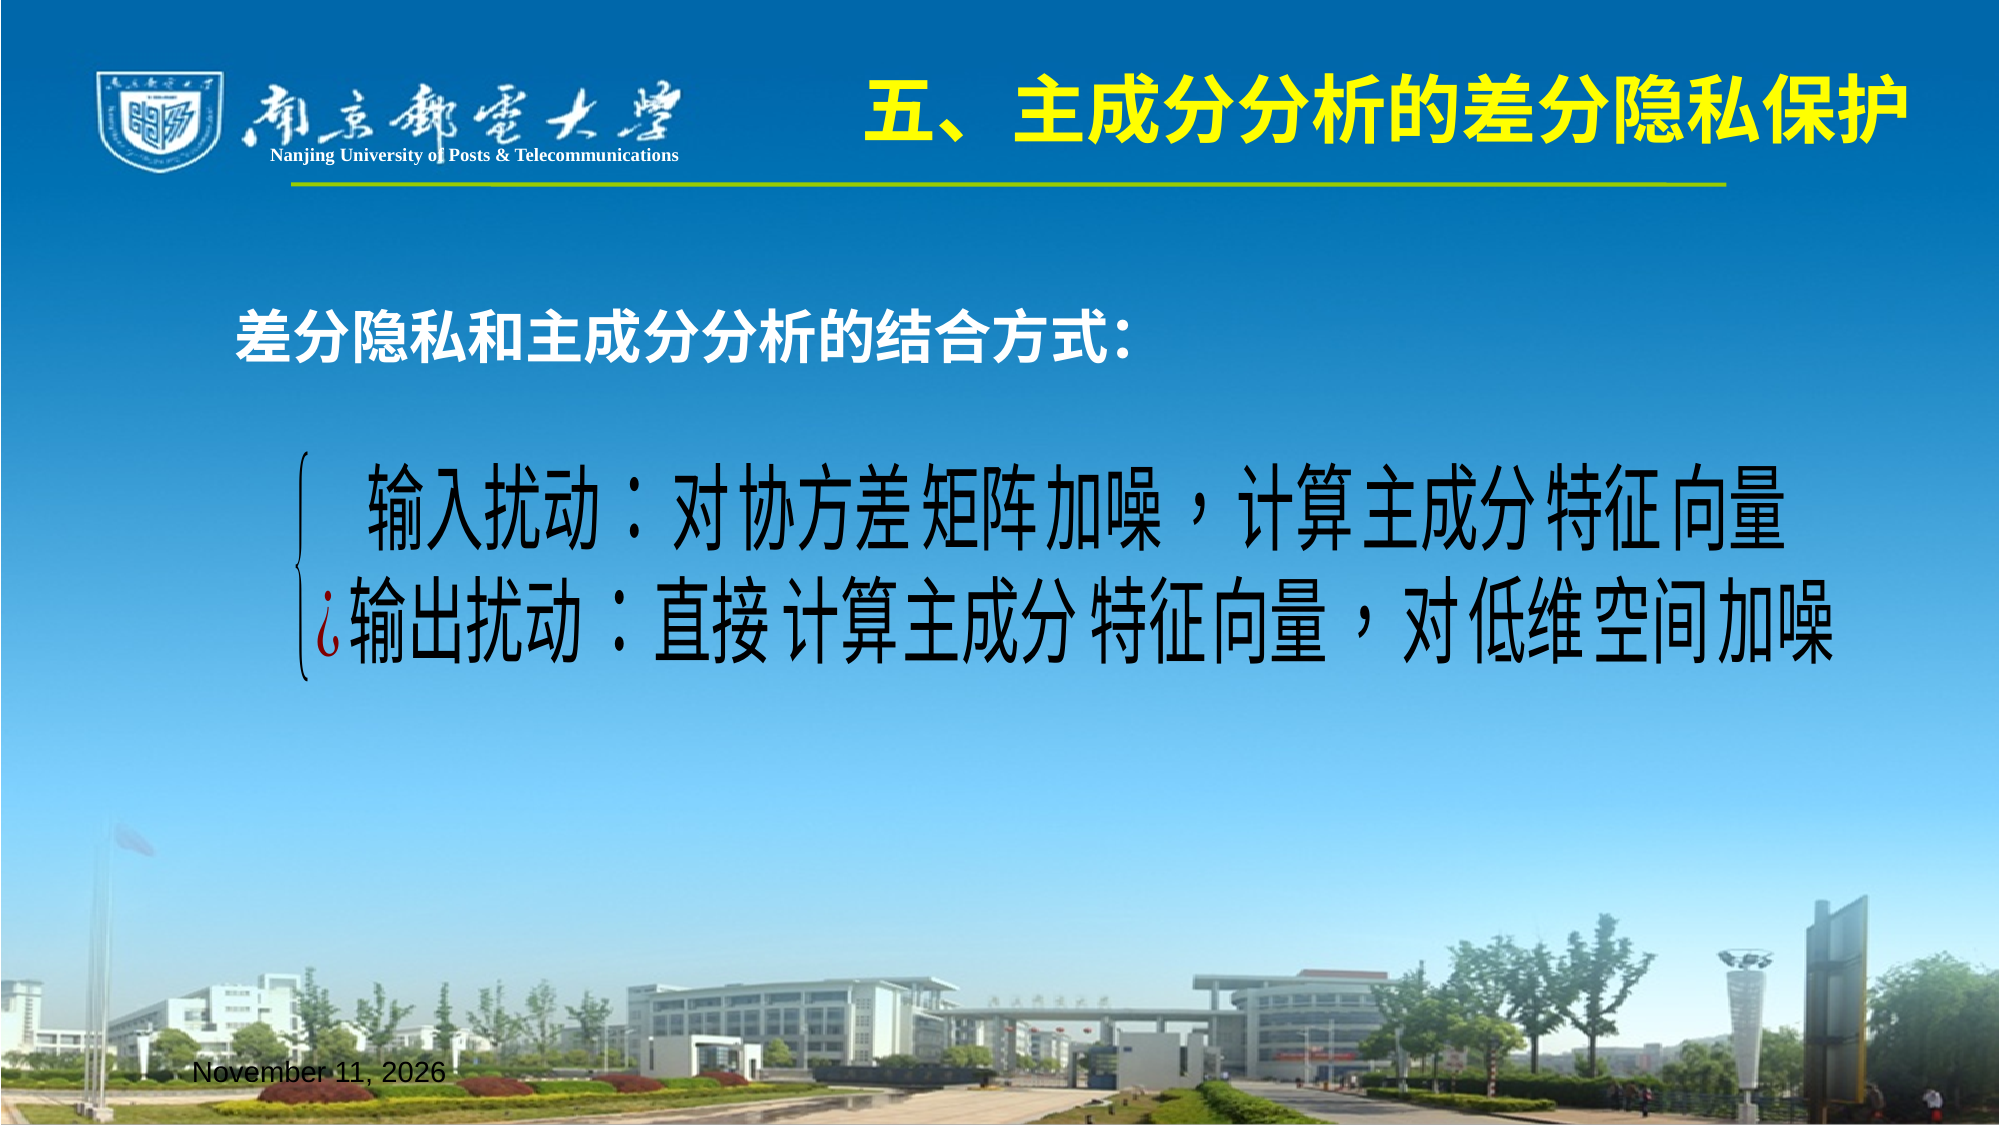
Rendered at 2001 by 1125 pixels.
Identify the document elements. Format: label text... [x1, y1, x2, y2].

text_box Nanjing University of Posts & Telecommunications [220, 135, 729, 173]
text_box 五、主成分分析的差分隐私保护 [846, 54, 1945, 160]
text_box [198, 292, 2000, 689]
picture [0, 0, 2001, 1125]
